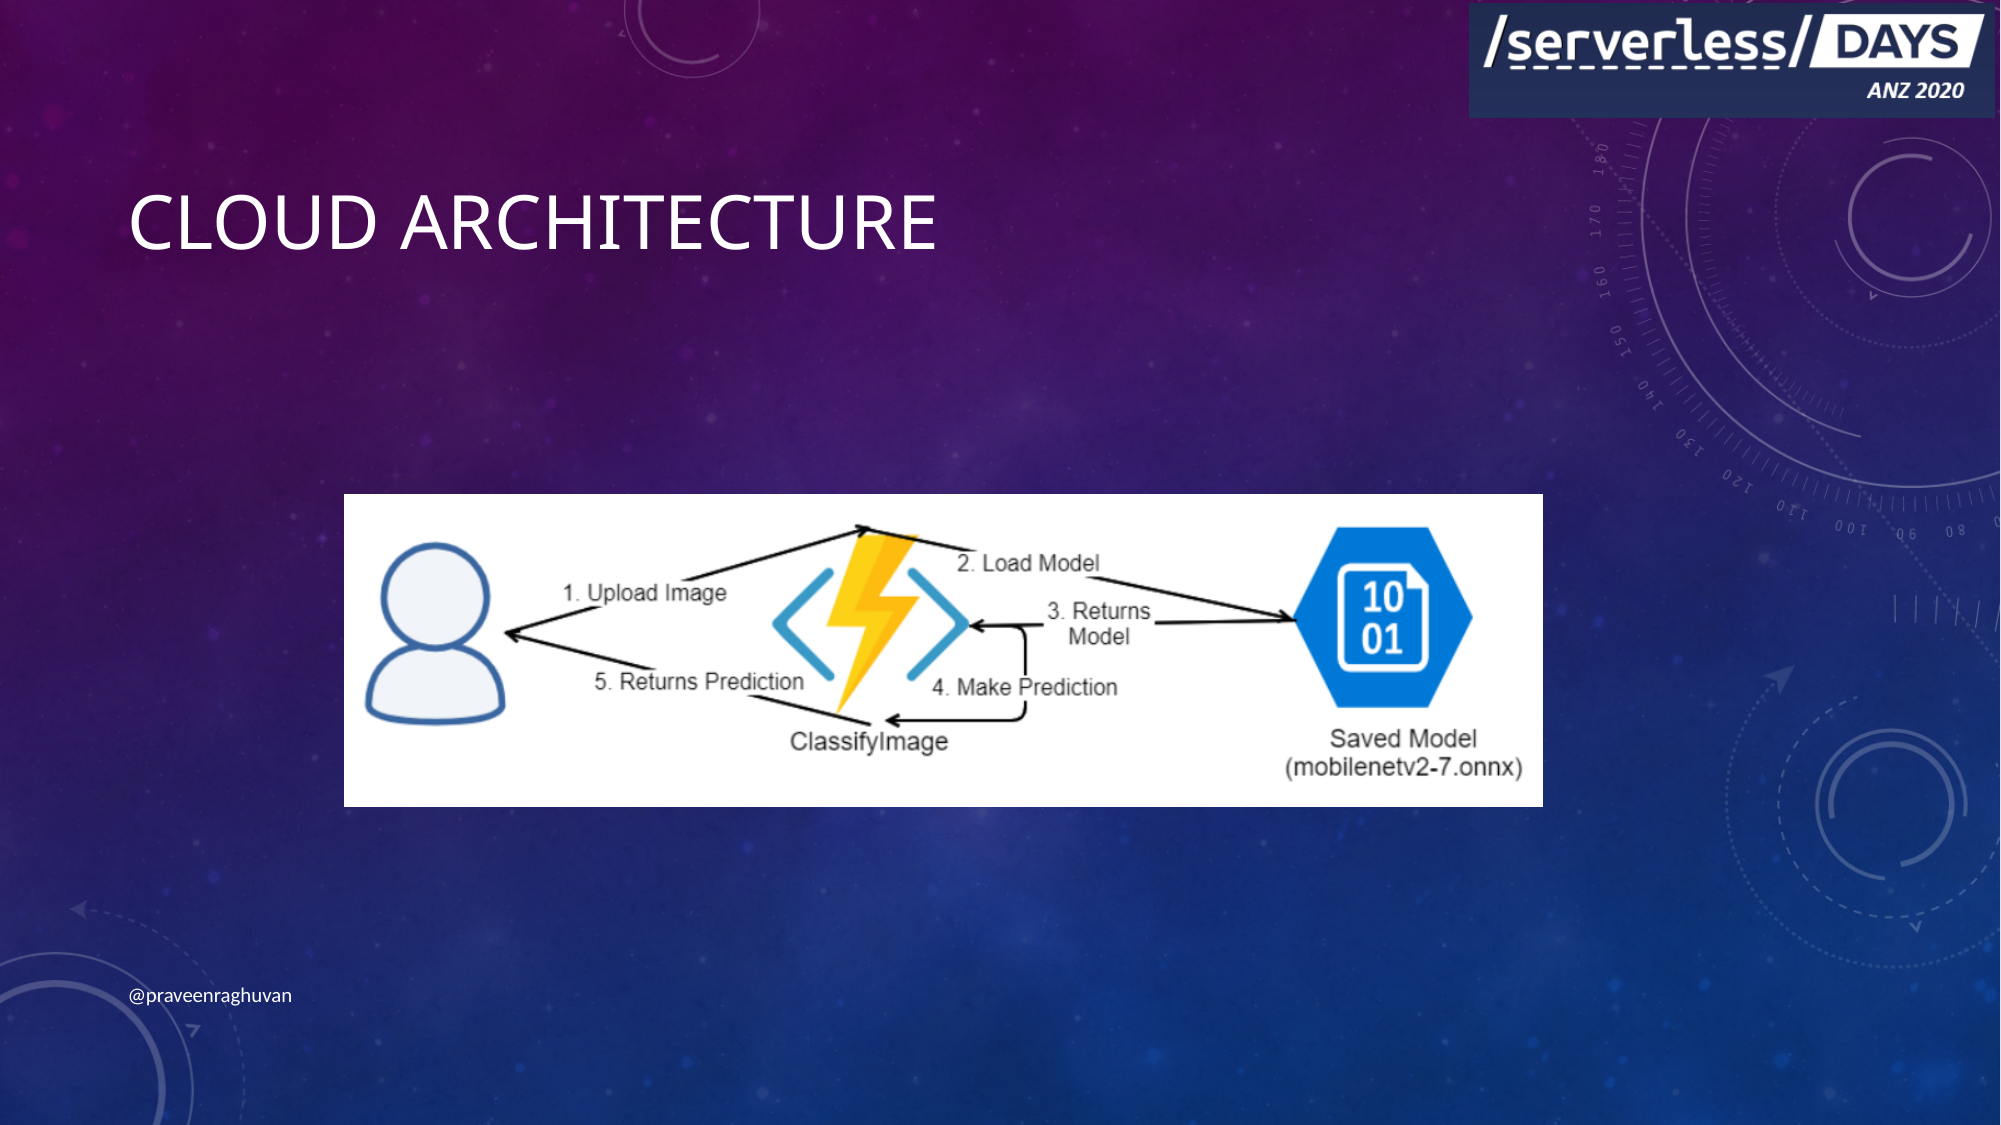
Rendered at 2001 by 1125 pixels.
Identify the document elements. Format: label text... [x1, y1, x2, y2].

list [343, 494, 1544, 808]
picture [0, 0, 2001, 1125]
footer @praveenraghuvan [112, 963, 1397, 1025]
title Cloud Architecture [112, 99, 1775, 339]
